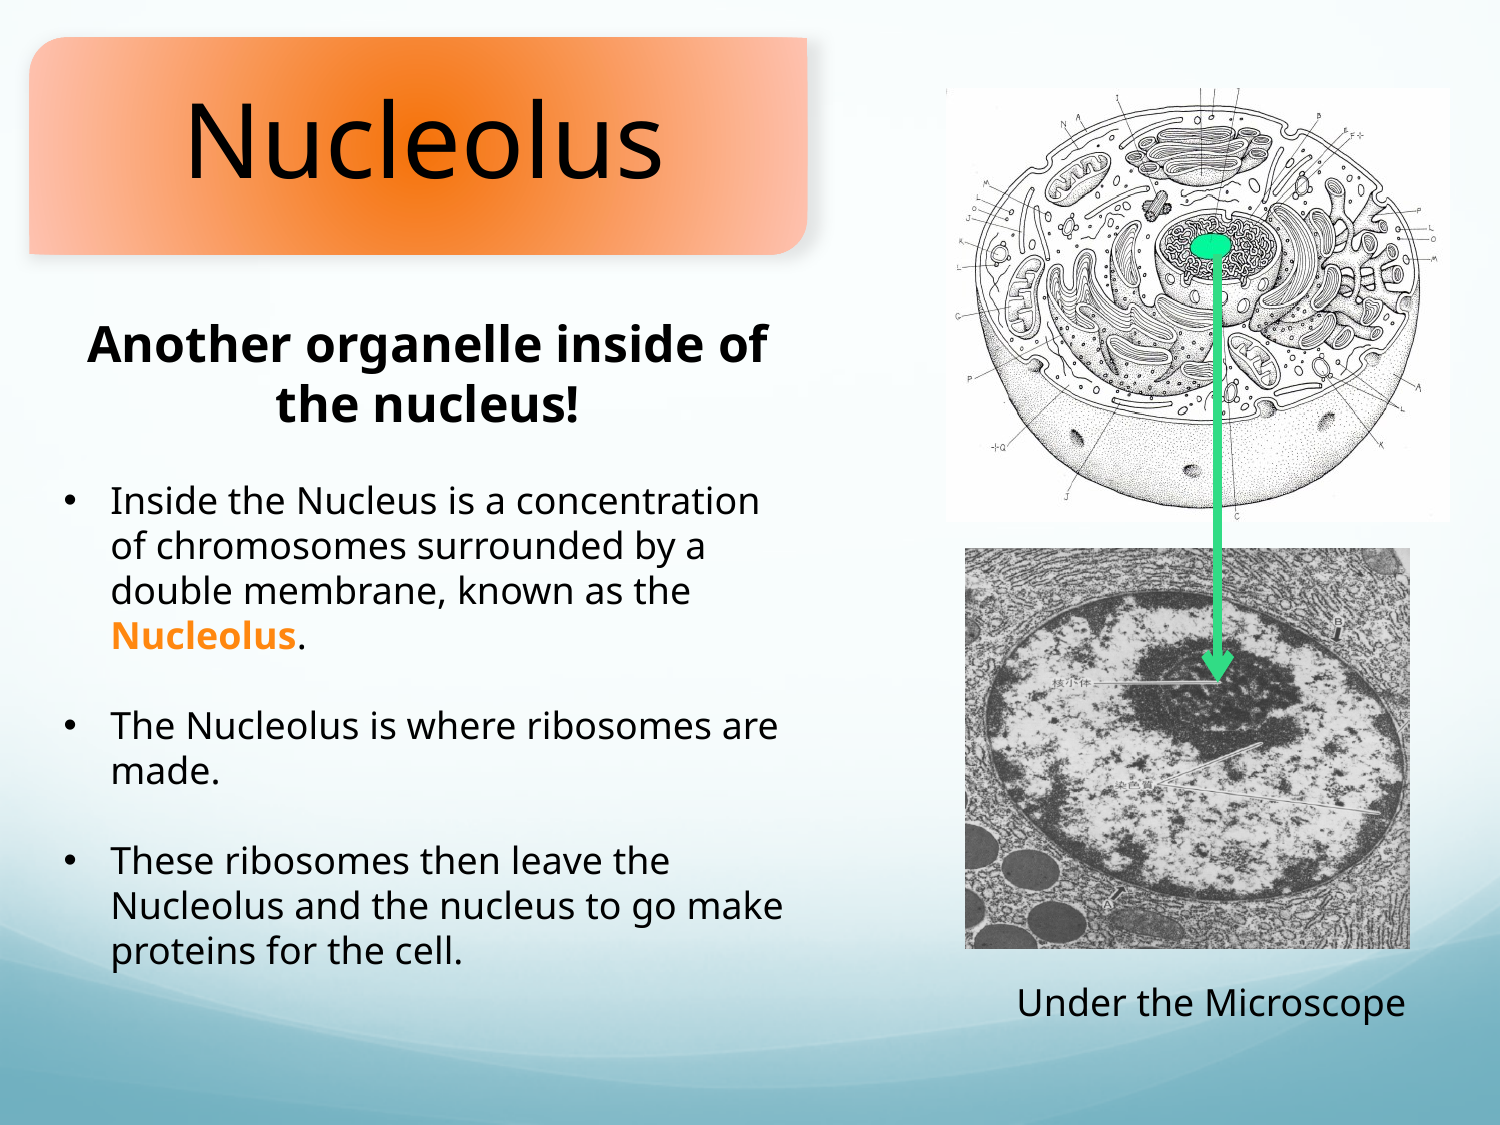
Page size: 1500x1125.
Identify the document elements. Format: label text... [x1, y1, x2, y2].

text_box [28, 37, 808, 255]
text_box Another organelle inside of the nucleus! Inside the Nucleus is a concentration of chromosomes surrounded by a double membrane, known as the Nucleolus. The Nucleolus is where ribosomes are made. These ribosomes then leave the Nucleolus and the nucleus to go make proteins for the cell. [48, 304, 808, 980]
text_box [946, 88, 1459, 1033]
